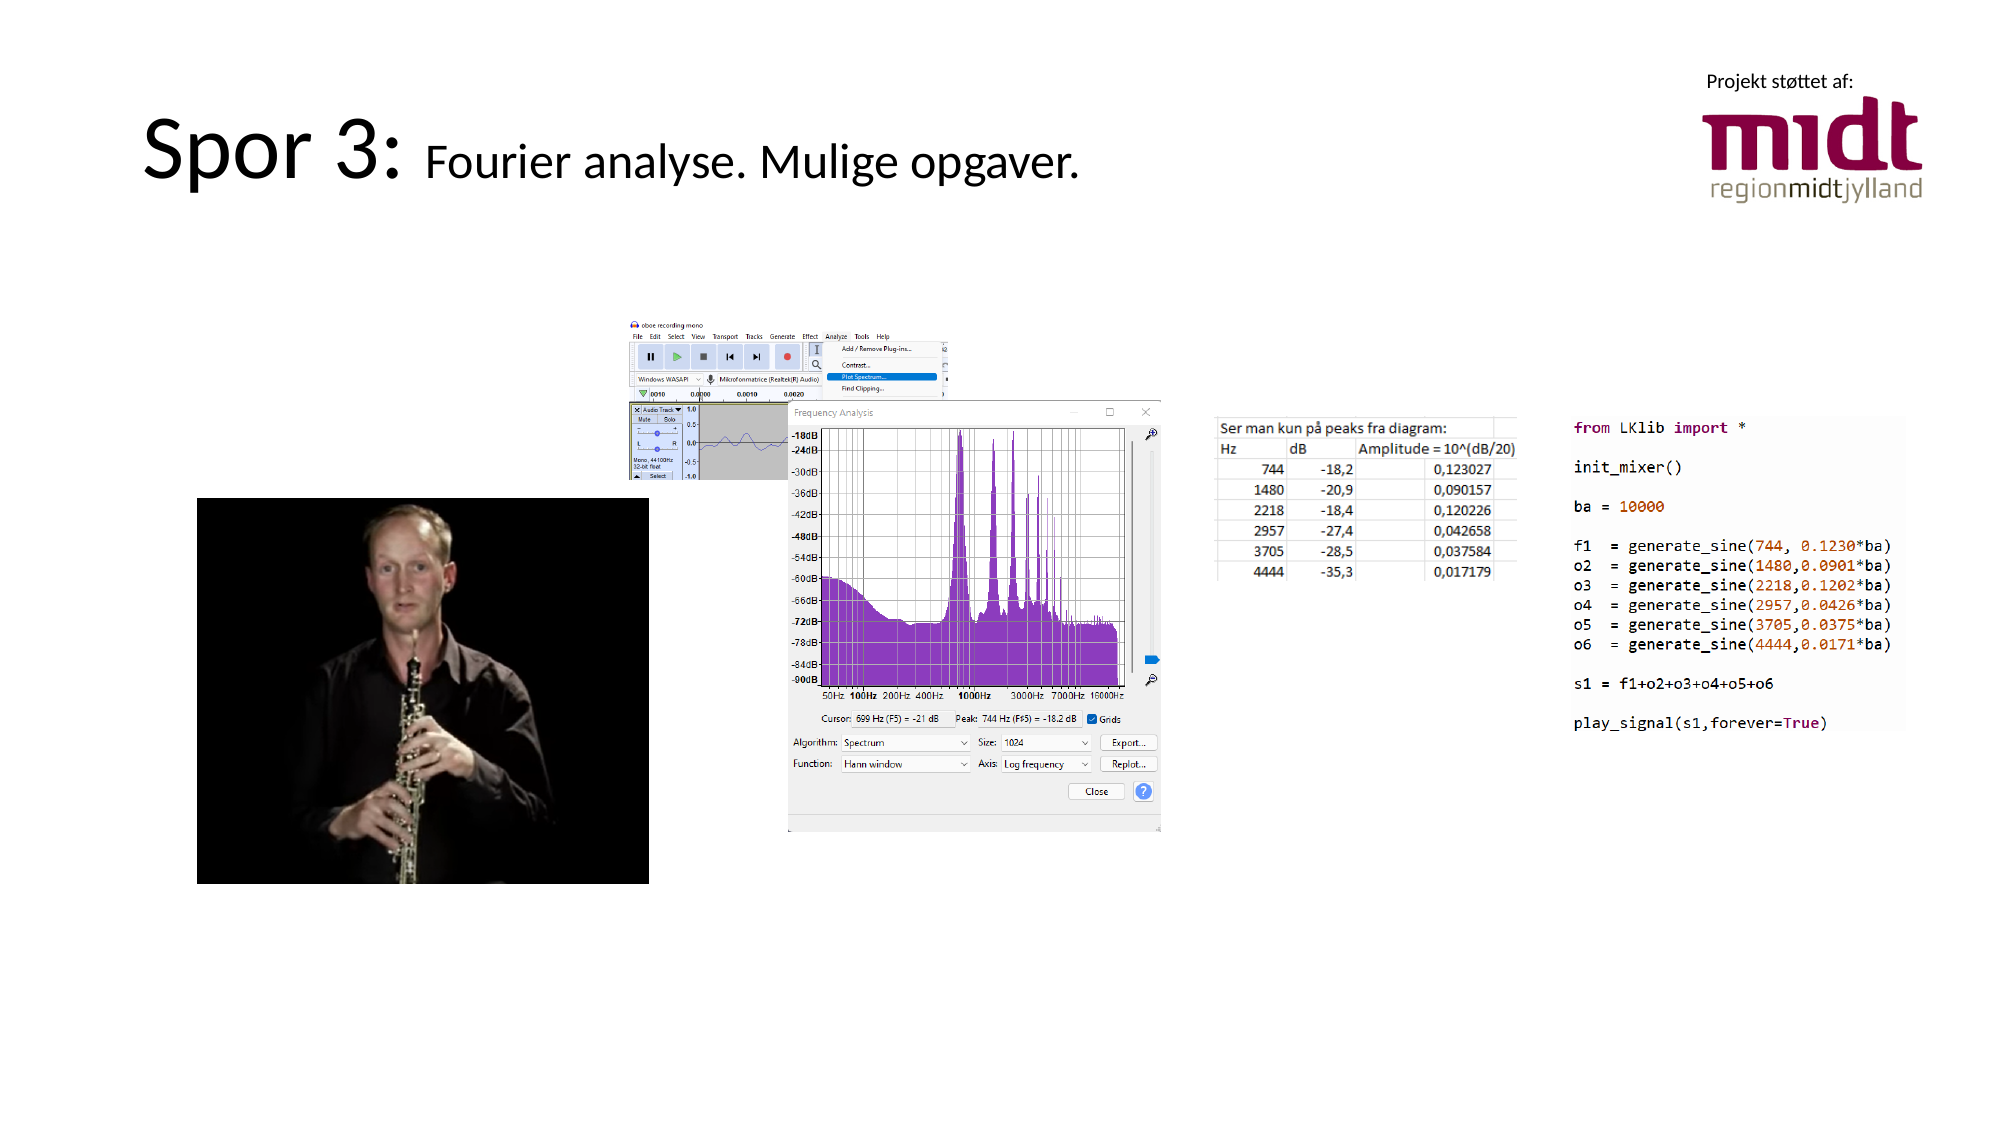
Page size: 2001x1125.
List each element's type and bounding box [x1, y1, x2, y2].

picture [1214, 416, 1517, 581]
picture [629, 320, 1161, 832]
picture [1571, 416, 1906, 731]
picture [196, 498, 649, 884]
text_box [127, 59, 1923, 207]
